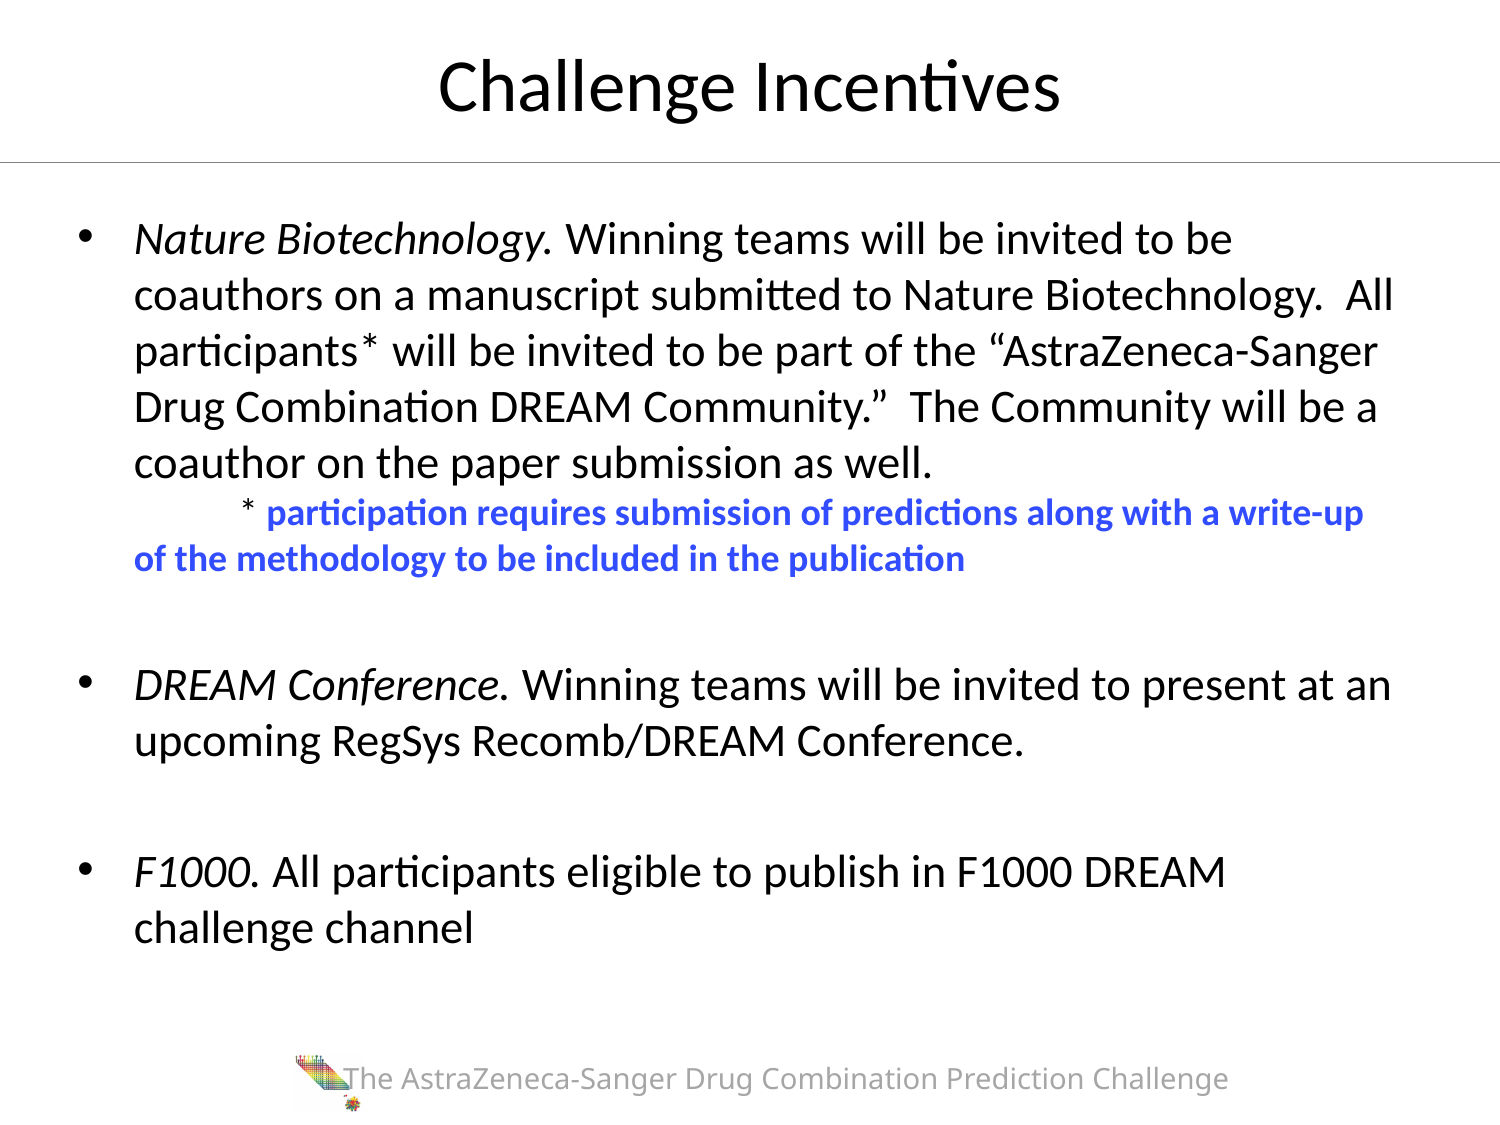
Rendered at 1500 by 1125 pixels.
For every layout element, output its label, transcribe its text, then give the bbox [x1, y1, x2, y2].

picture [294, 1053, 365, 1113]
list Nature Biotechnology. Winning teams will be invited to be coauthors on a manuscript submitted to Nature Biotechnology. All participants* will be invited to be part of the “AstraZeneca-Sanger Drug Combination DREAM Community.” The Community will be a coauthor on the paper submission as well. * participation requires submission of predictions along with a write-up of the methodology to be included in the publication DREAM Conference. Winning teams will be invited to present at an upcoming RegSys Recomb/DREAM Conference. F1000. All participants eligible to publish in F1000 DREAM challenge channel [62, 200, 1413, 963]
title Challenge Incentives [75, 3, 1425, 159]
